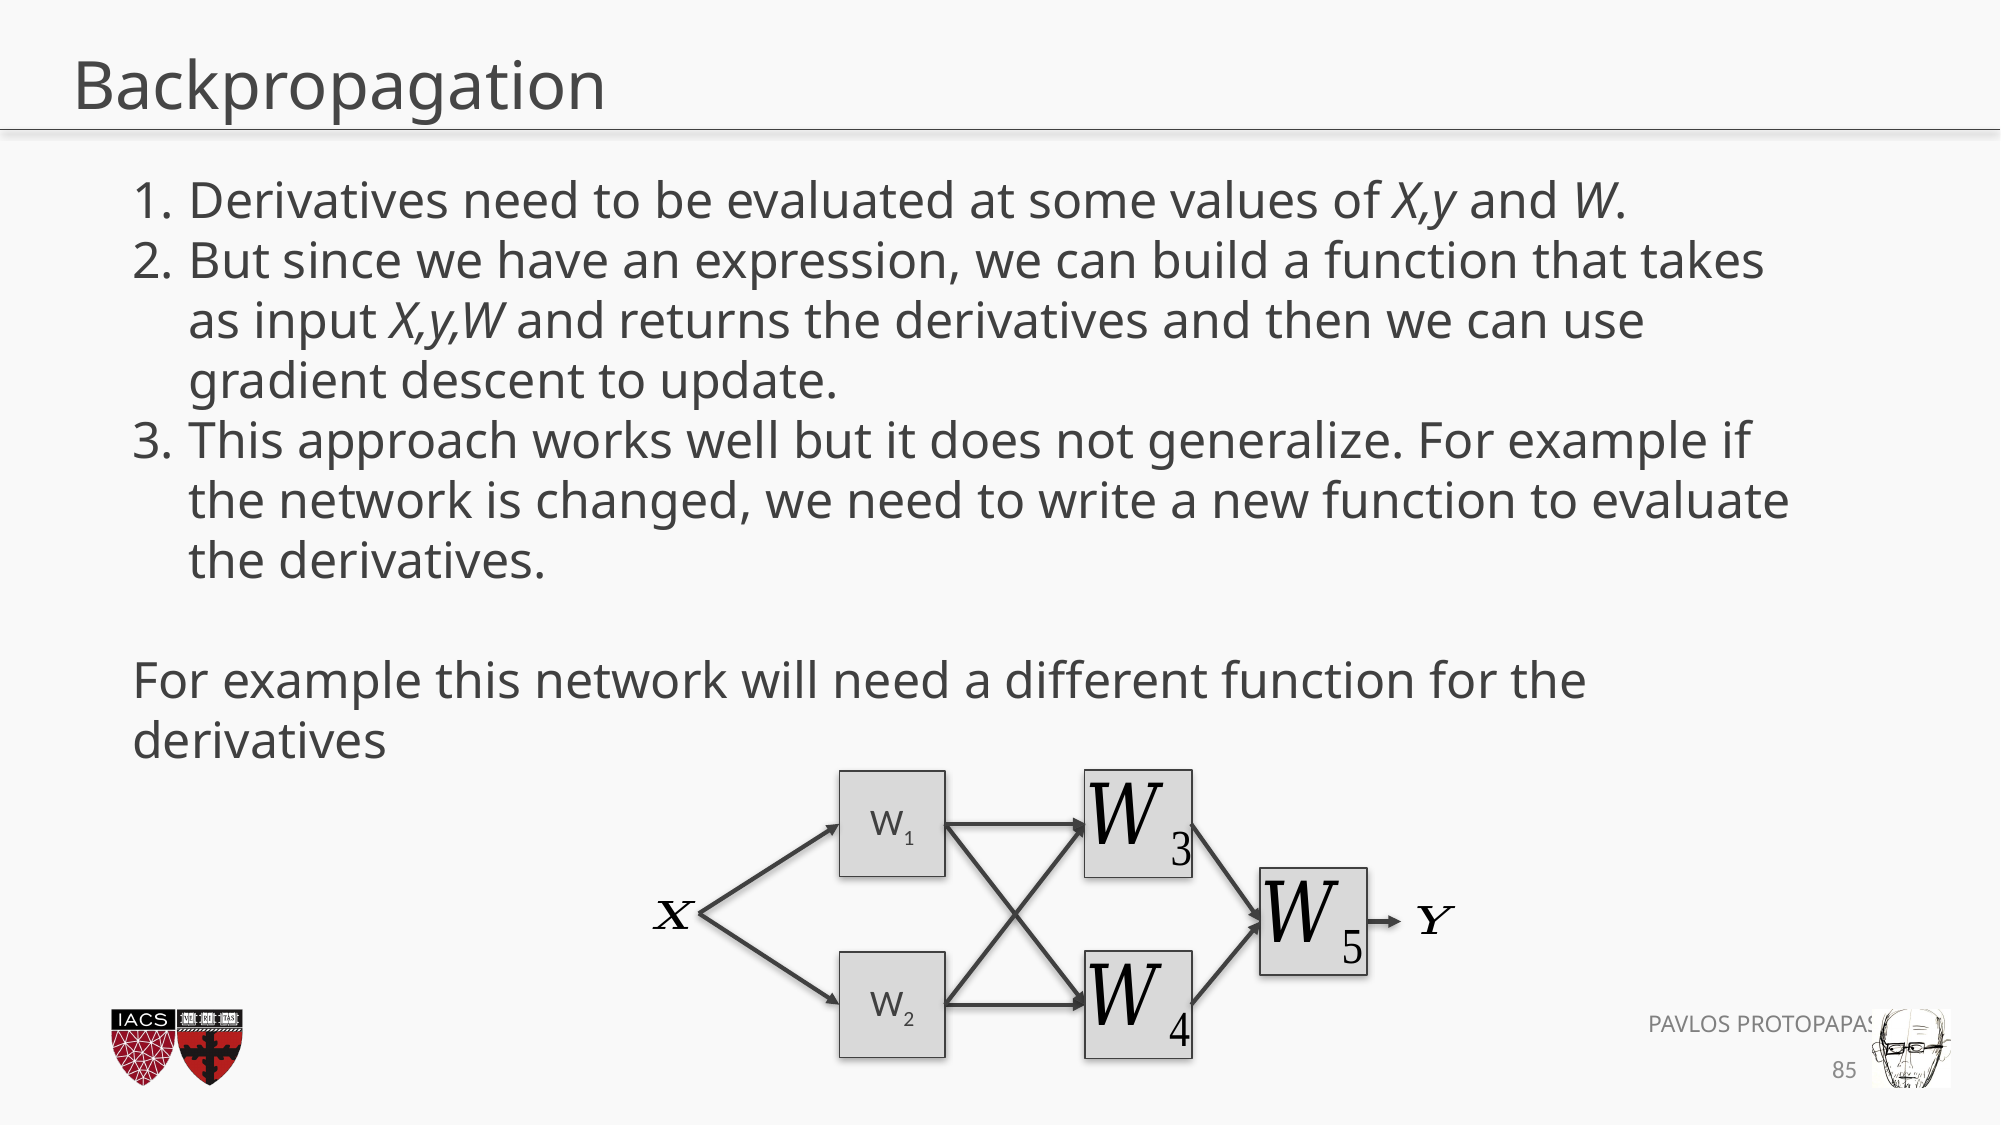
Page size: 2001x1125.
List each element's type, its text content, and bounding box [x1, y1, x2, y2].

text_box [649, 770, 1459, 1058]
slide_number 85 [1405, 1038, 1873, 1099]
title Backpropagation [57, 35, 1943, 162]
picture [109, 1009, 243, 1086]
text_box Derivatives need to be evaluated at some values of X,y and W. But since we have an expression, we can build a function that takes as input X,y,W and returns the derivatives and then we can use gradient descent to update. This approach works well but it does not generalize. For example if the network is changed, we need to write a new function to evaluate the derivatives. For example this network will need a different function for the derivatives [117, 161, 1833, 776]
picture [1872, 1009, 1951, 1088]
